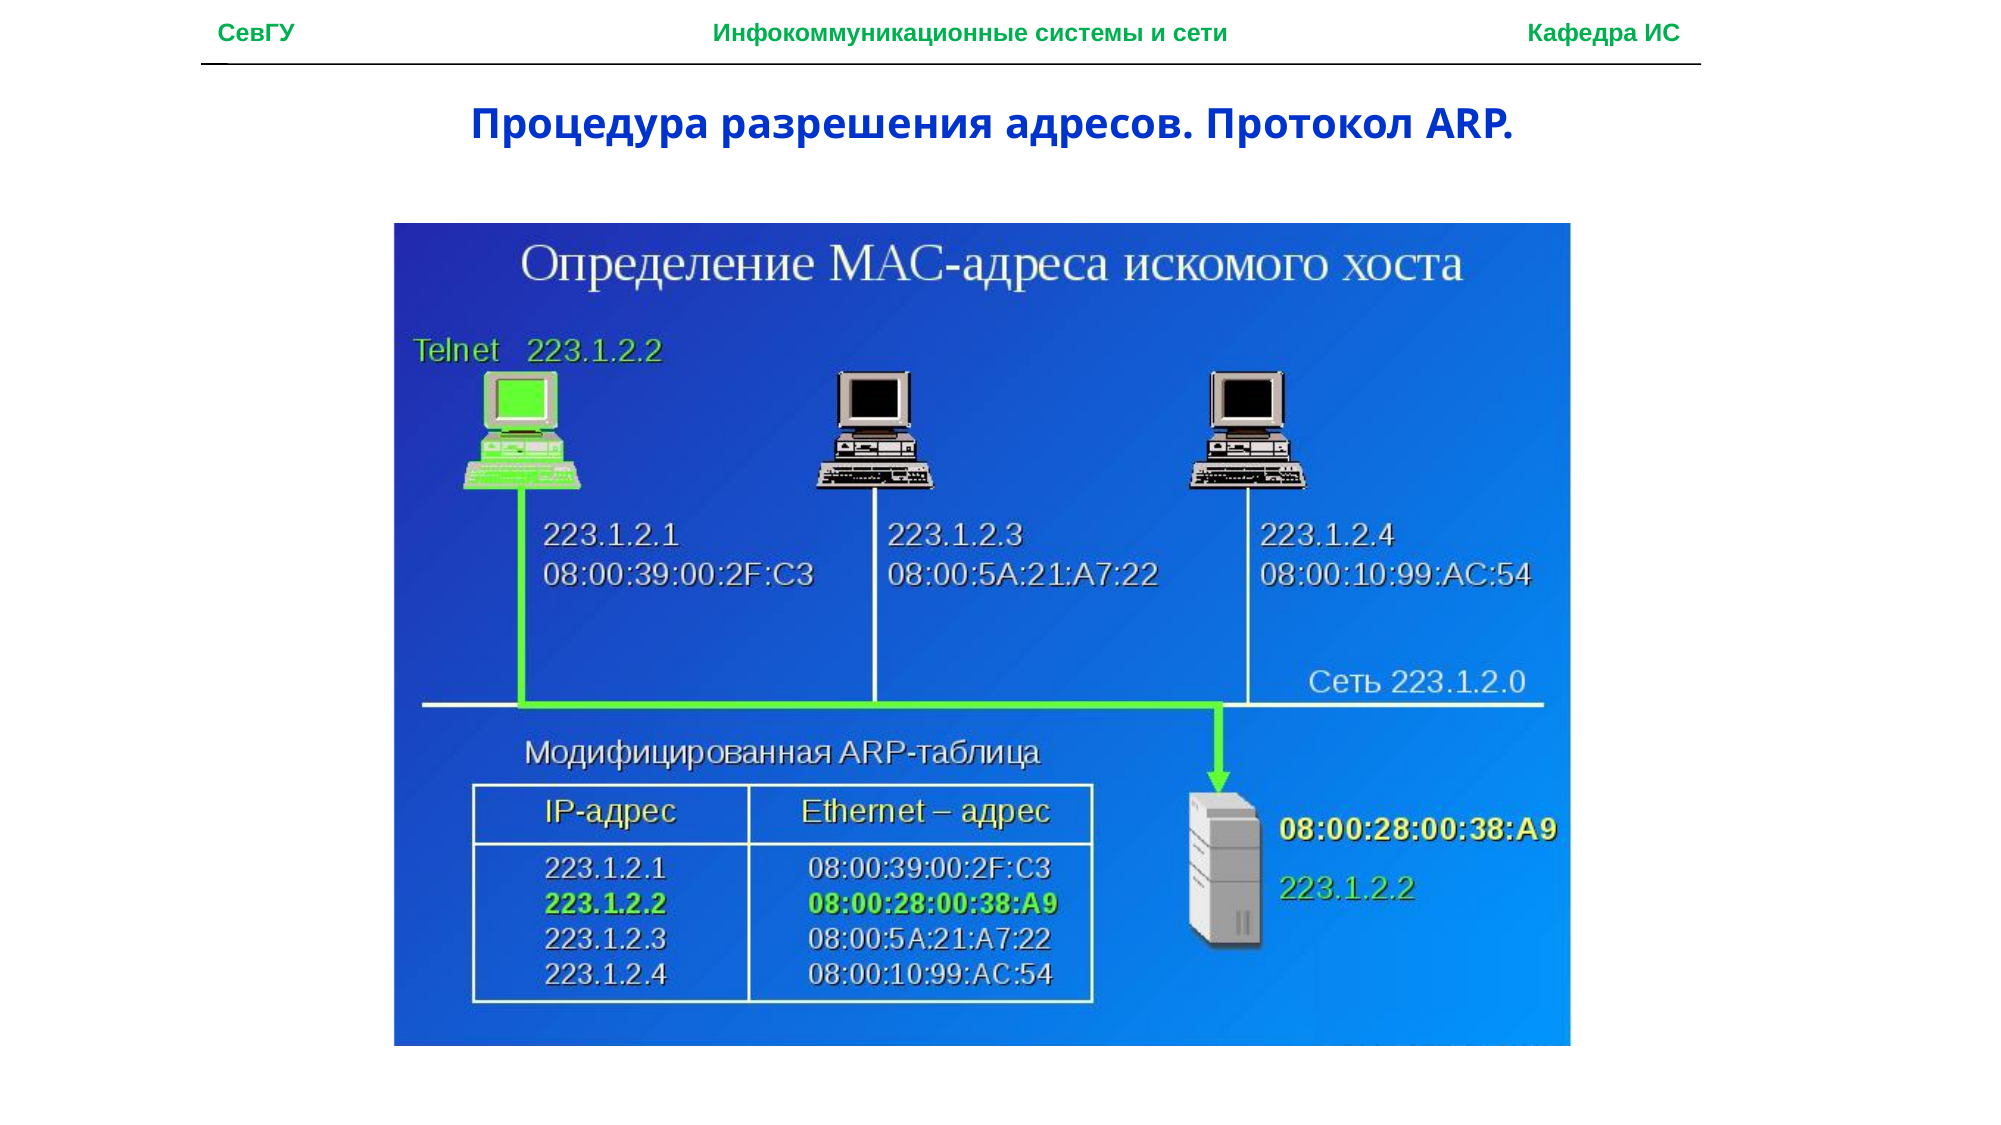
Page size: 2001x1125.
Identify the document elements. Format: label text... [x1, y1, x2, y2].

picture [387, 223, 1581, 1046]
text_box Процедура разрешения адресов. Протокол ARP. [263, 89, 1722, 154]
text_box СевГУ Инфокоммуникационные системы и сети Кафедра ИС [201, 9, 1701, 55]
